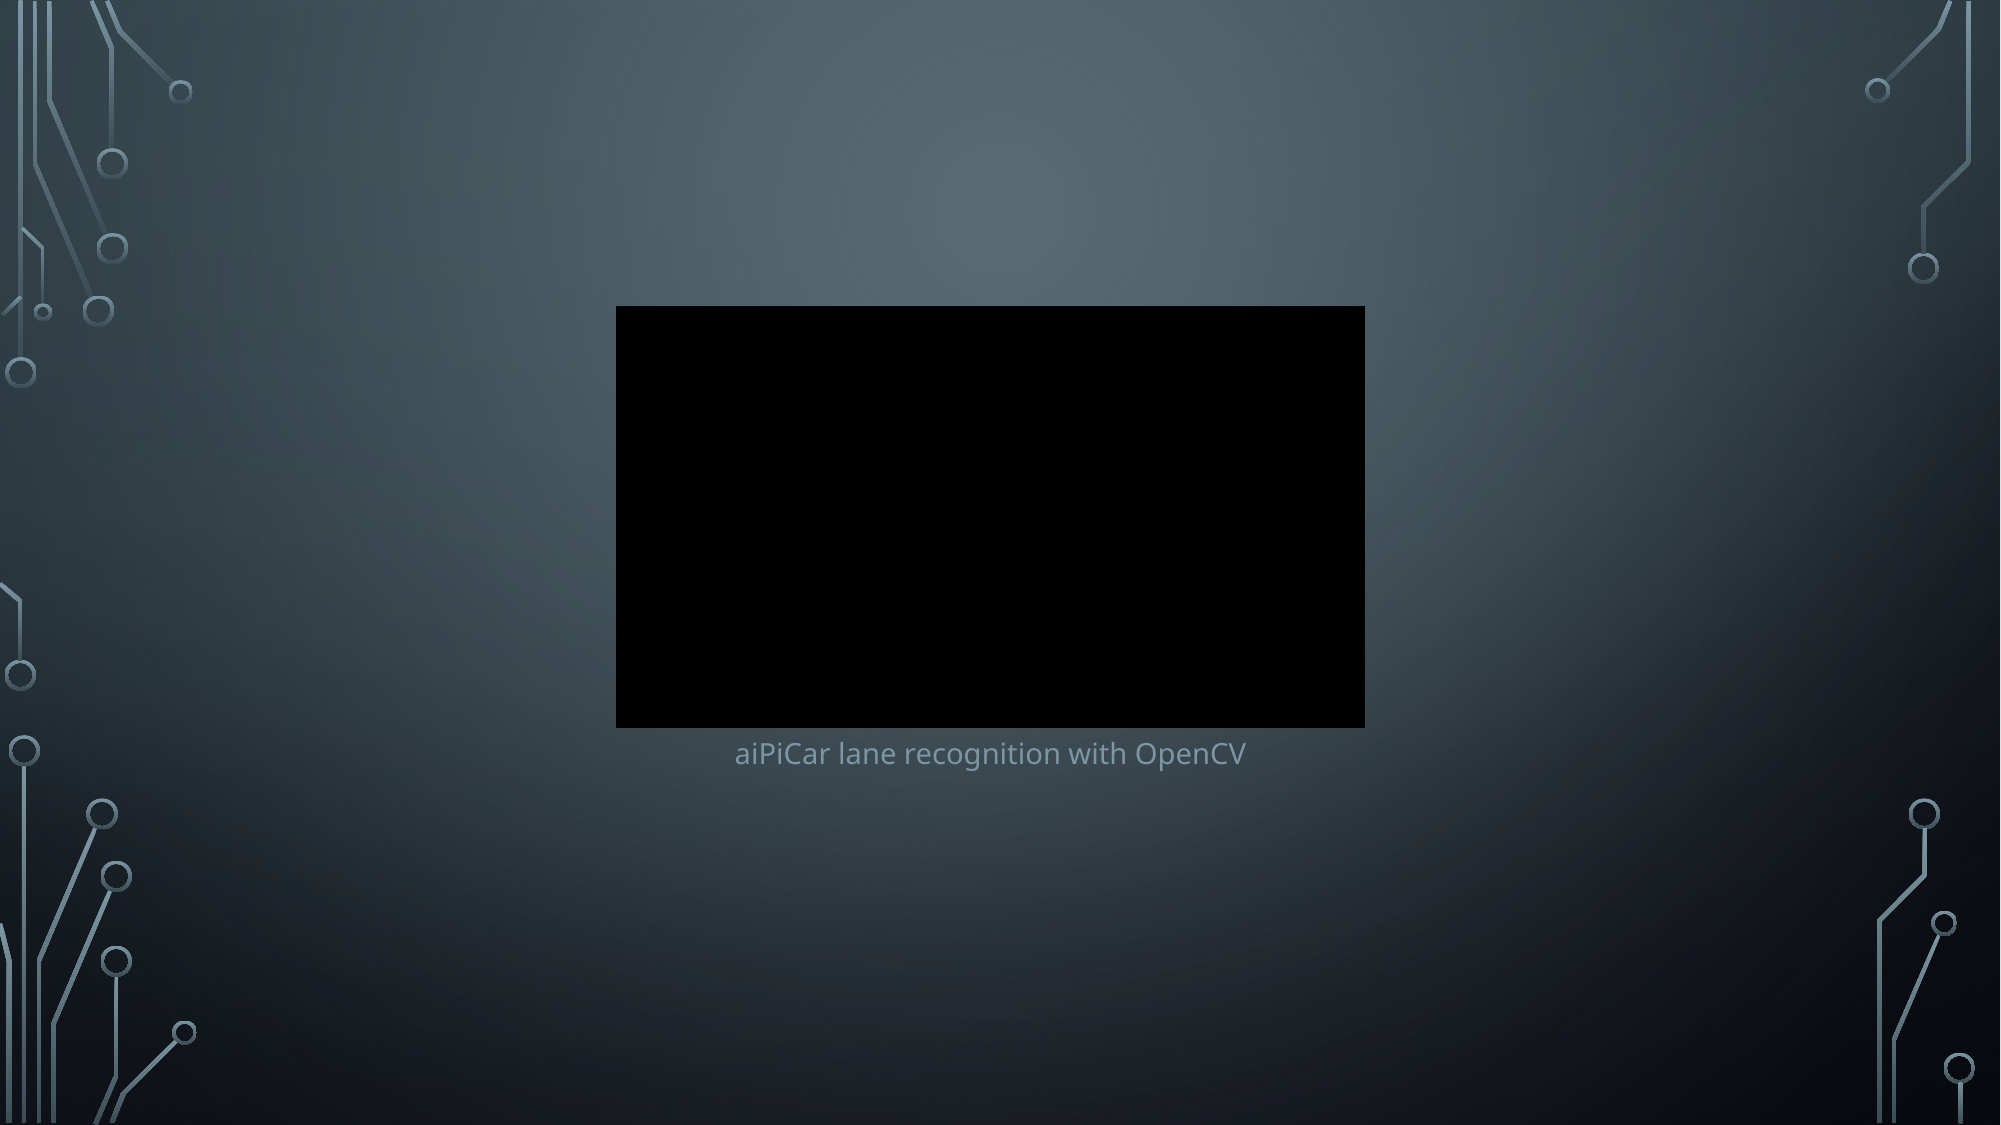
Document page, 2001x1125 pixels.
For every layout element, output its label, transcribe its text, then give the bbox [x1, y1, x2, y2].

text_box aiPiCar lane recognition with OpenCV [629, 729, 1352, 778]
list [615, 305, 1366, 729]
